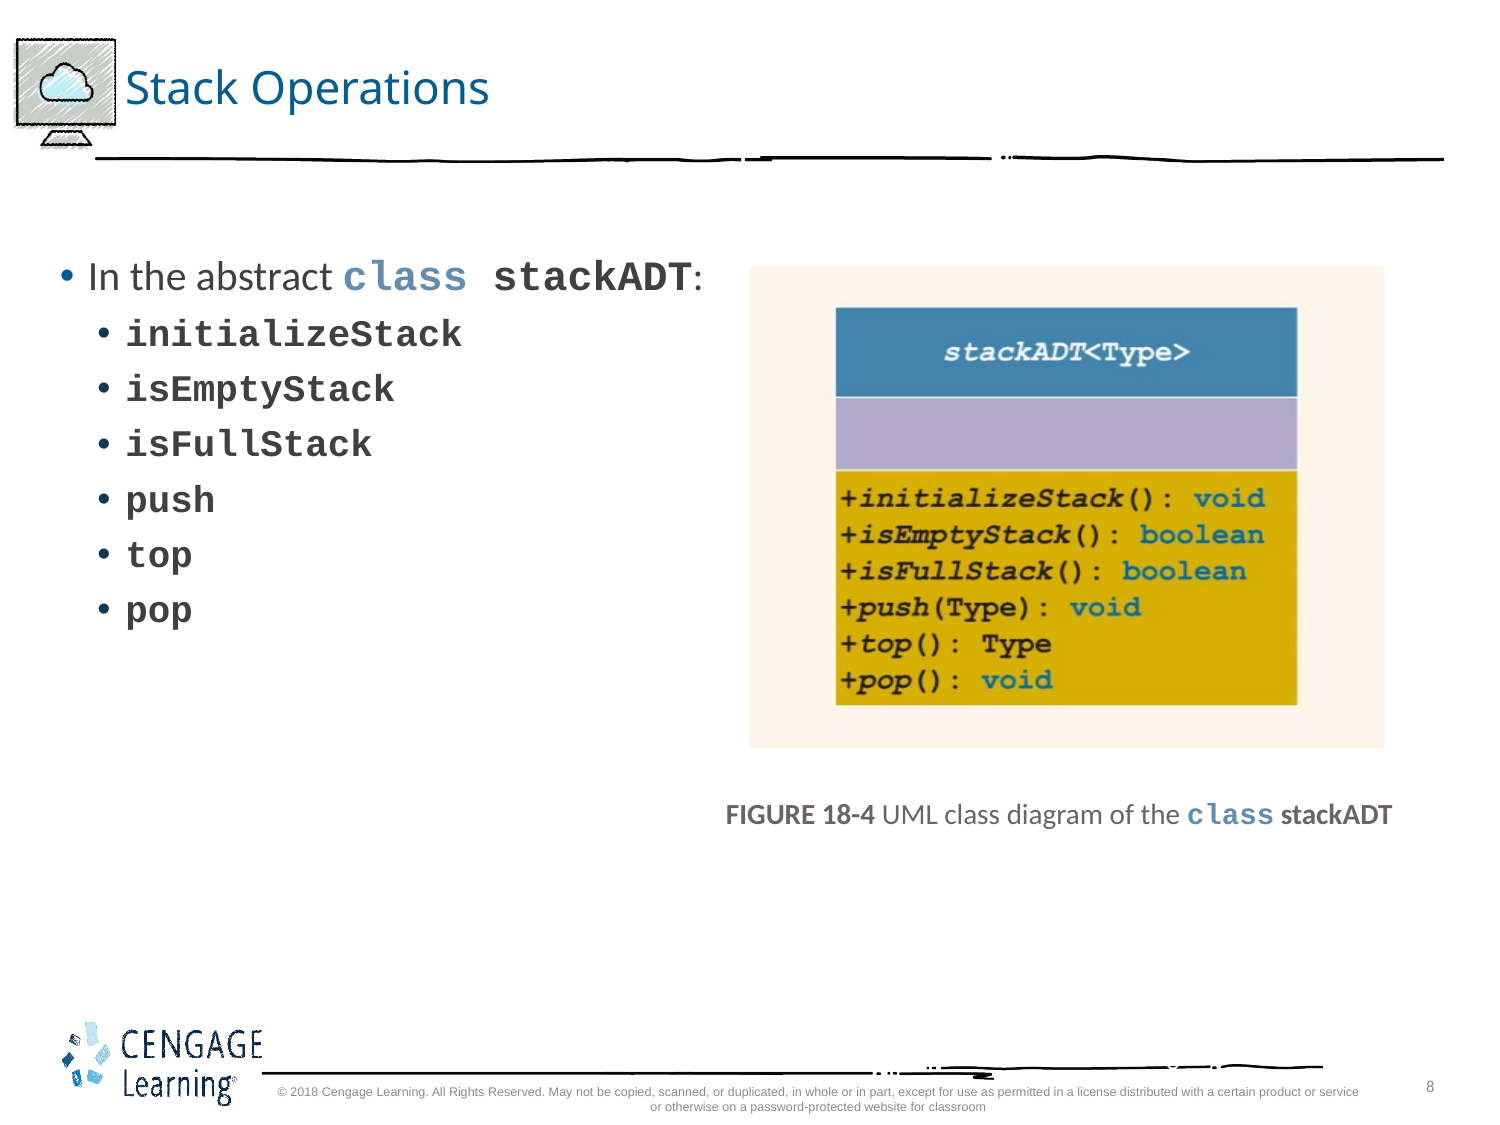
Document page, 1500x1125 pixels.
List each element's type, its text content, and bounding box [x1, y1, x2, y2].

picture [12, 36, 117, 151]
picture [62, 1022, 1149, 1106]
slide_number 8 [1149, 1042, 1500, 1103]
title Stack Operations [125, 66, 1442, 116]
list In the abstract class stackADT: initializeStack isEmptyStack isFullStack push top pop [59, 252, 725, 740]
picture [95, 155, 1444, 163]
list FIGURE 18-4 UML class diagram of the class stackADT [710, 790, 1449, 873]
footer © 2018 Cengage Learning. All Rights Reserved. May not be copied, scanned, or duplicated, in whole or in part, except for use as permitted in a license distributed with a certain product or service or otherwise on a password-protected website for classroom [261, 1079, 1375, 1120]
picture [749, 263, 1385, 750]
